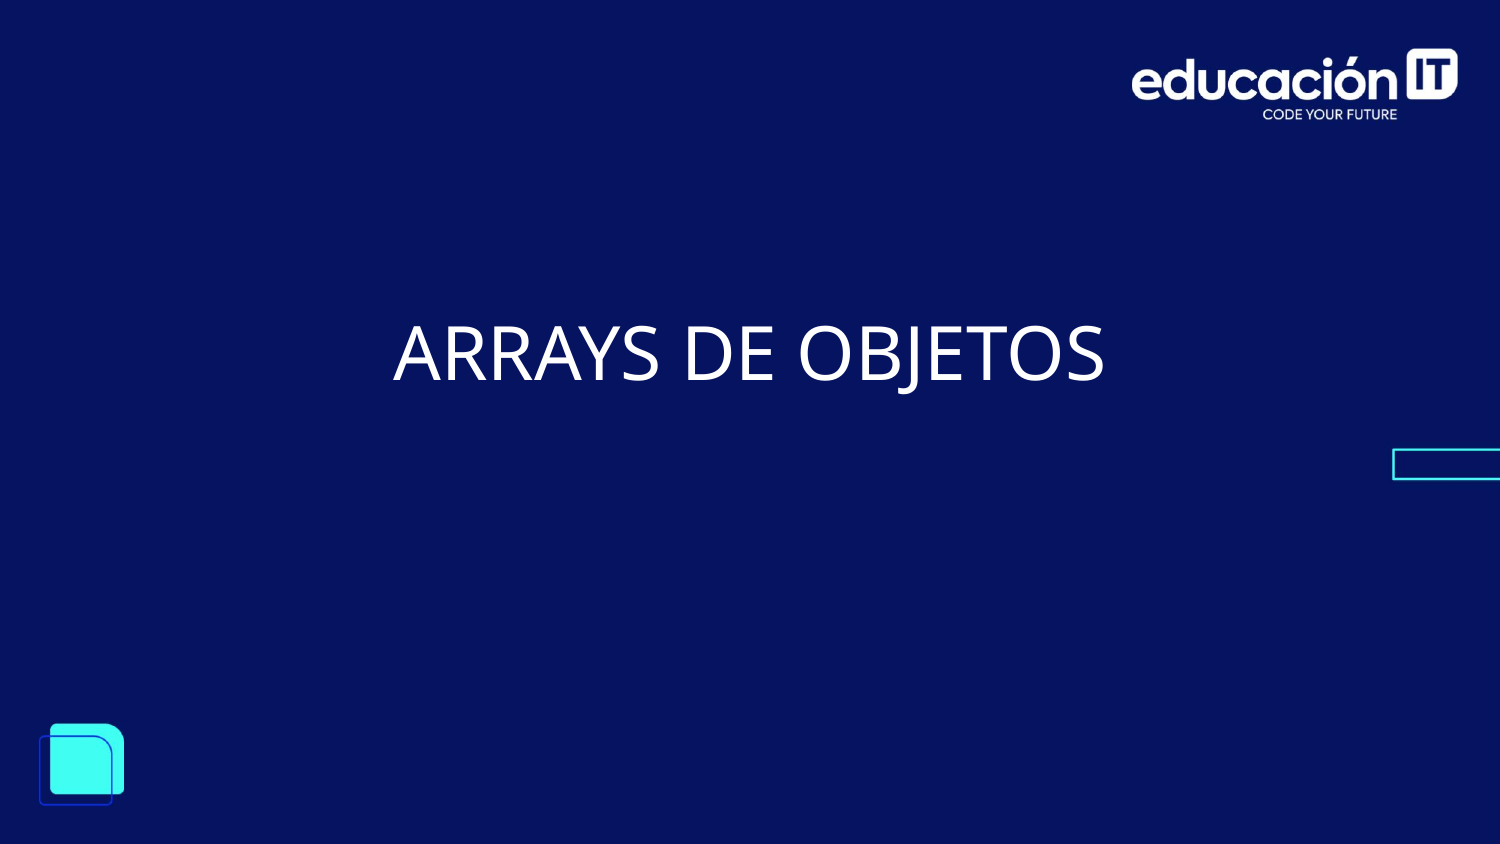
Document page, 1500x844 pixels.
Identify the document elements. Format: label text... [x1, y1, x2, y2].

picture [0, 0, 1500, 844]
text_box ARRAYS DE OBJETOS [358, 269, 1142, 432]
